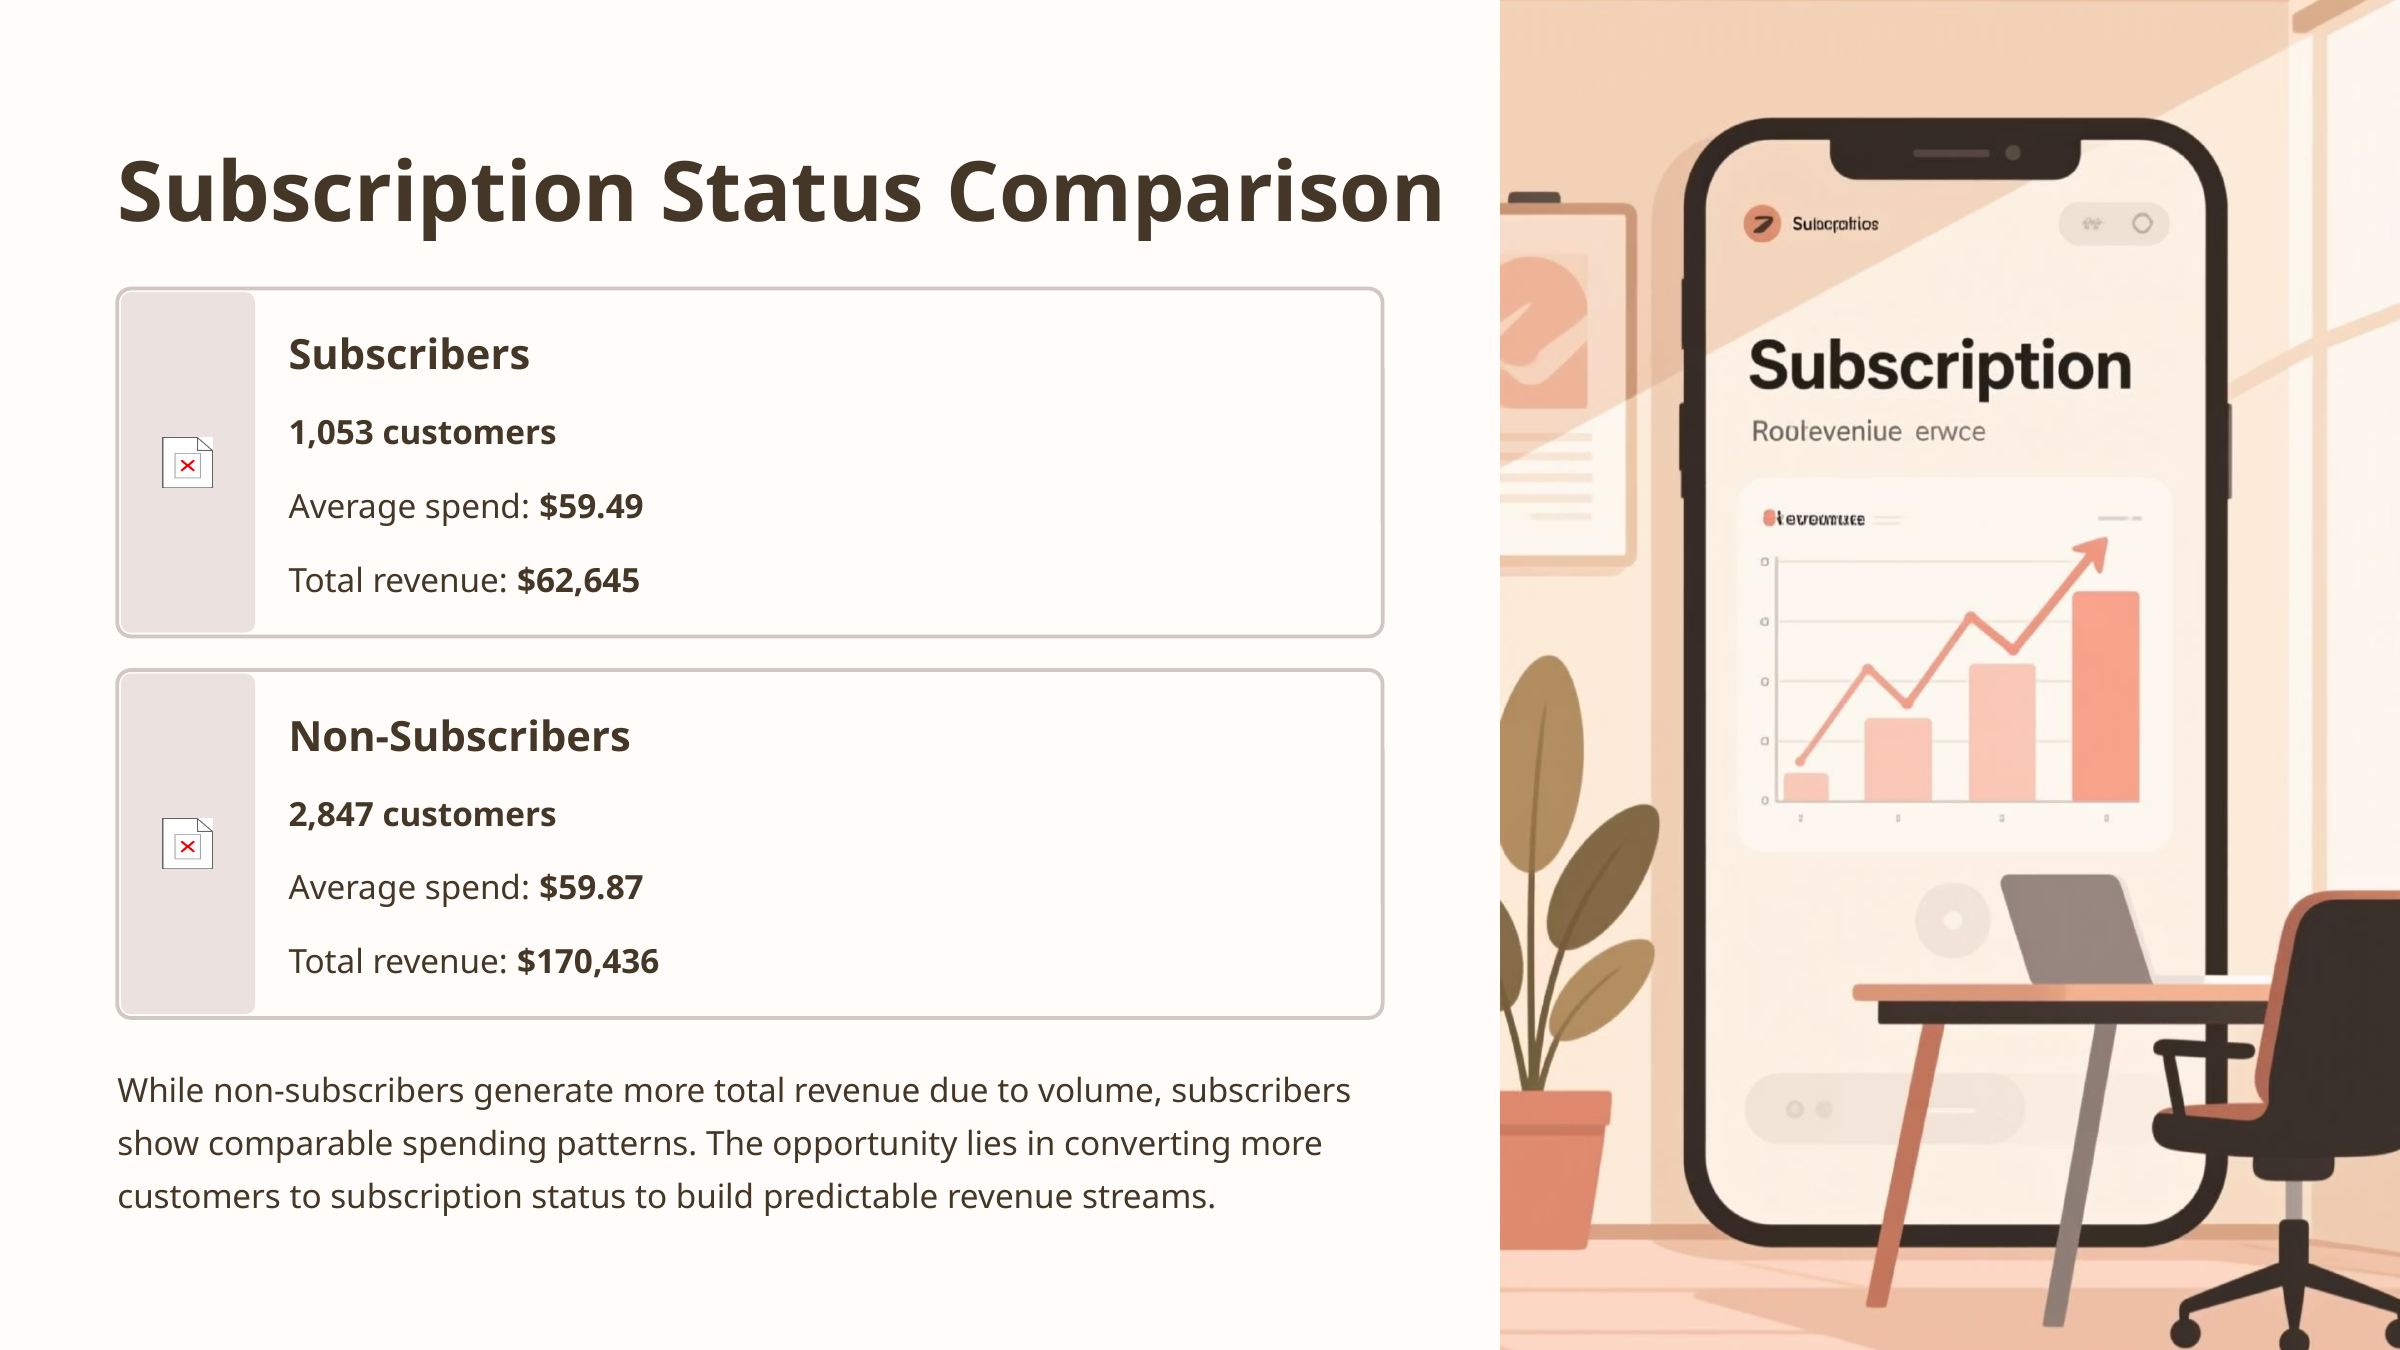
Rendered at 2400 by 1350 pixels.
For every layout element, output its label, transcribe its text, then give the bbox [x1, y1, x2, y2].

text_box Non-Subscribers [288, 707, 708, 760]
text_box Average spend: $59.49 [288, 471, 1346, 526]
text_box Subscribers [288, 325, 708, 379]
text_box While non-subscribers generate more total revenue due to volume, subscribers show comparable spending patterns. The opportunity lies in converting more customers to subscription status to build predictable revenue streams. [117, 1055, 1383, 1217]
text_box 2,847 customers [288, 779, 1346, 834]
text_box Total revenue: $62,645 [288, 545, 1346, 600]
text_box [121, 292, 256, 633]
text_box [121, 673, 256, 1015]
text_box [117, 669, 1383, 1018]
text_box [117, 288, 1383, 637]
picture [1499, 0, 2400, 1350]
text_box Subscription Status Comparison [117, 133, 1267, 239]
text_box Average spend: $59.87 [288, 853, 1346, 907]
text_box 1,053 customers [288, 398, 1346, 452]
picture [162, 437, 213, 488]
text_box Total revenue: $170,436 [288, 927, 1346, 981]
picture [162, 818, 213, 870]
